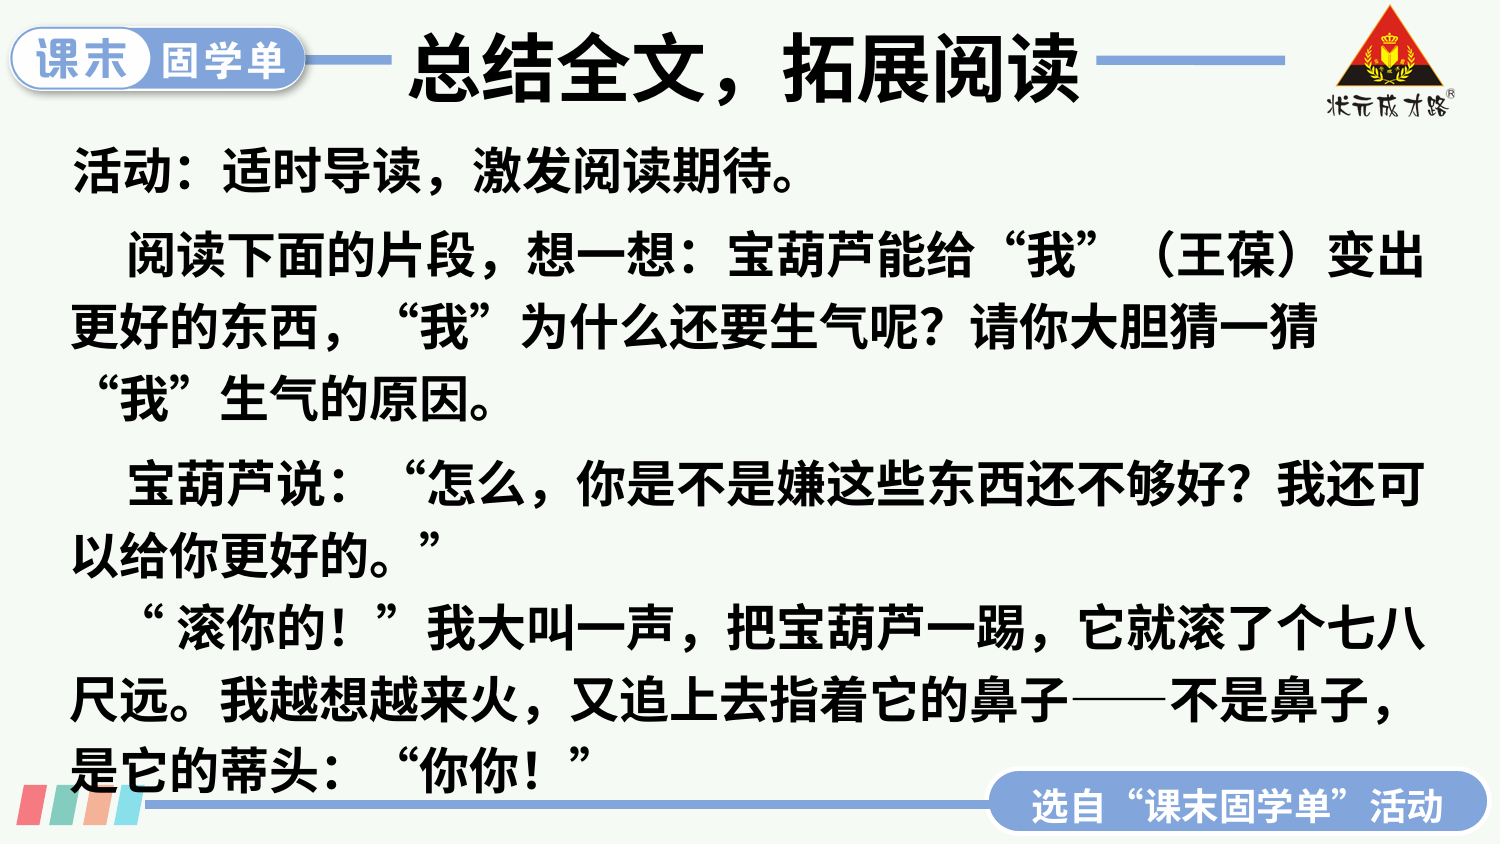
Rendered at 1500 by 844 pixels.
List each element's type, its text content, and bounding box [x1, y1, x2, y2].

text_box 宝葫芦说：“怎么，你是不是嫌这些东西还不够好？我还可以给你更好的。” “滚你的！”我大叫一声，把宝葫芦一踢，它就滚了个七八尺远。我越想越来火，又追上去指着它的鼻子——不是鼻子，是它的蒂头：“你你！” [54, 432, 1461, 808]
text_box 活动：适时导读，激发阅读期待。 [57, 120, 1417, 203]
picture [1327, 4, 1455, 117]
text_box 总结全文，拓展阅读 [391, 14, 1097, 119]
picture [8, 26, 306, 91]
text_box 阅读下面的片段，想一想：宝葫芦能给“我”（王葆）变出更好的东西，“我”为什么还要生气呢？请你大胆猜一猜“我”生气的原因。 [54, 203, 1461, 432]
text_box 选自“课末固学单”活动 [986, 771, 1490, 836]
